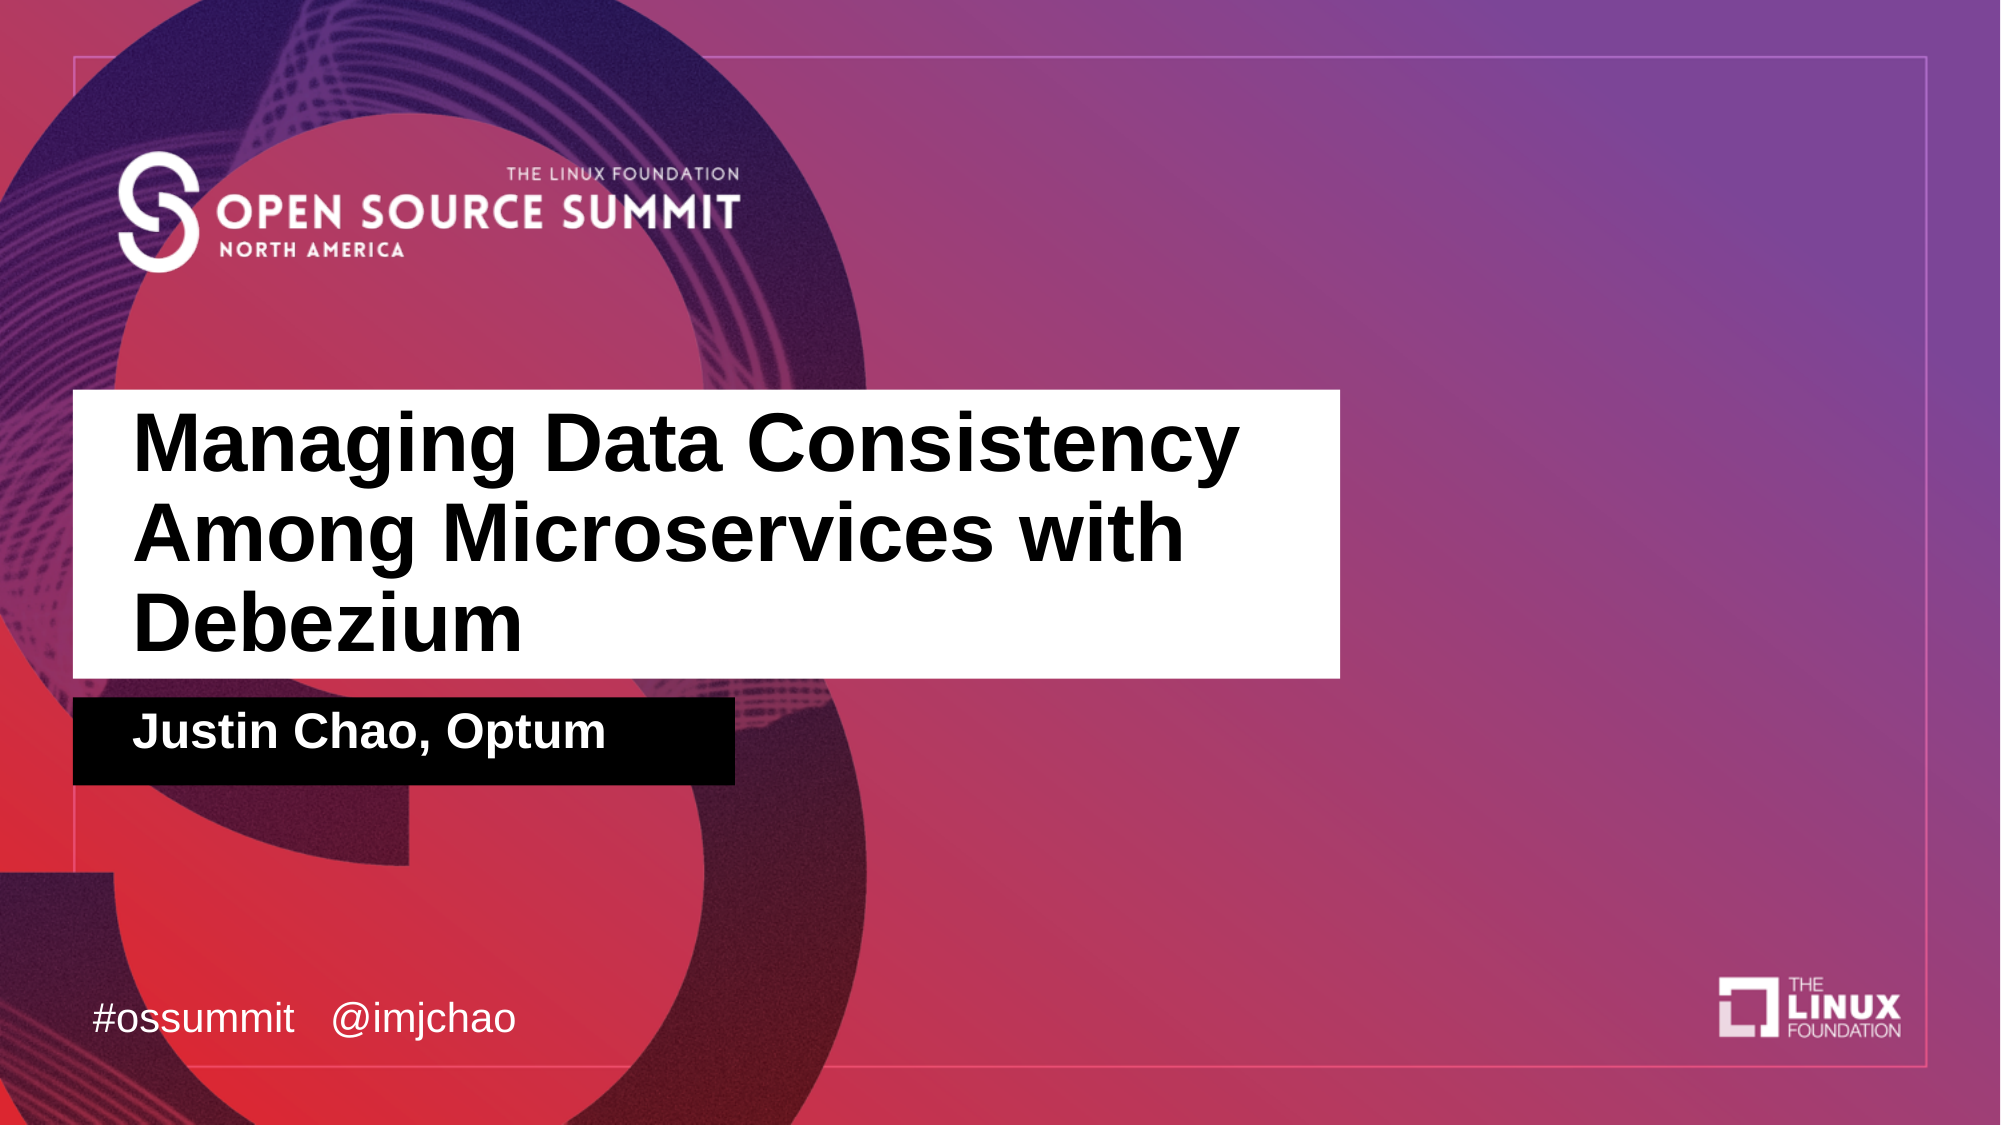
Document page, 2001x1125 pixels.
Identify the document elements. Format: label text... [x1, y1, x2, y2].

text_box #ossummit [72, 977, 310, 1054]
list Justin Chao, Optum [72, 697, 735, 786]
picture [0, 0, 2001, 1125]
text_box @imjchao [310, 977, 652, 1054]
list Managing Data Consistency Among Microservices with Debezium [72, 389, 1341, 679]
